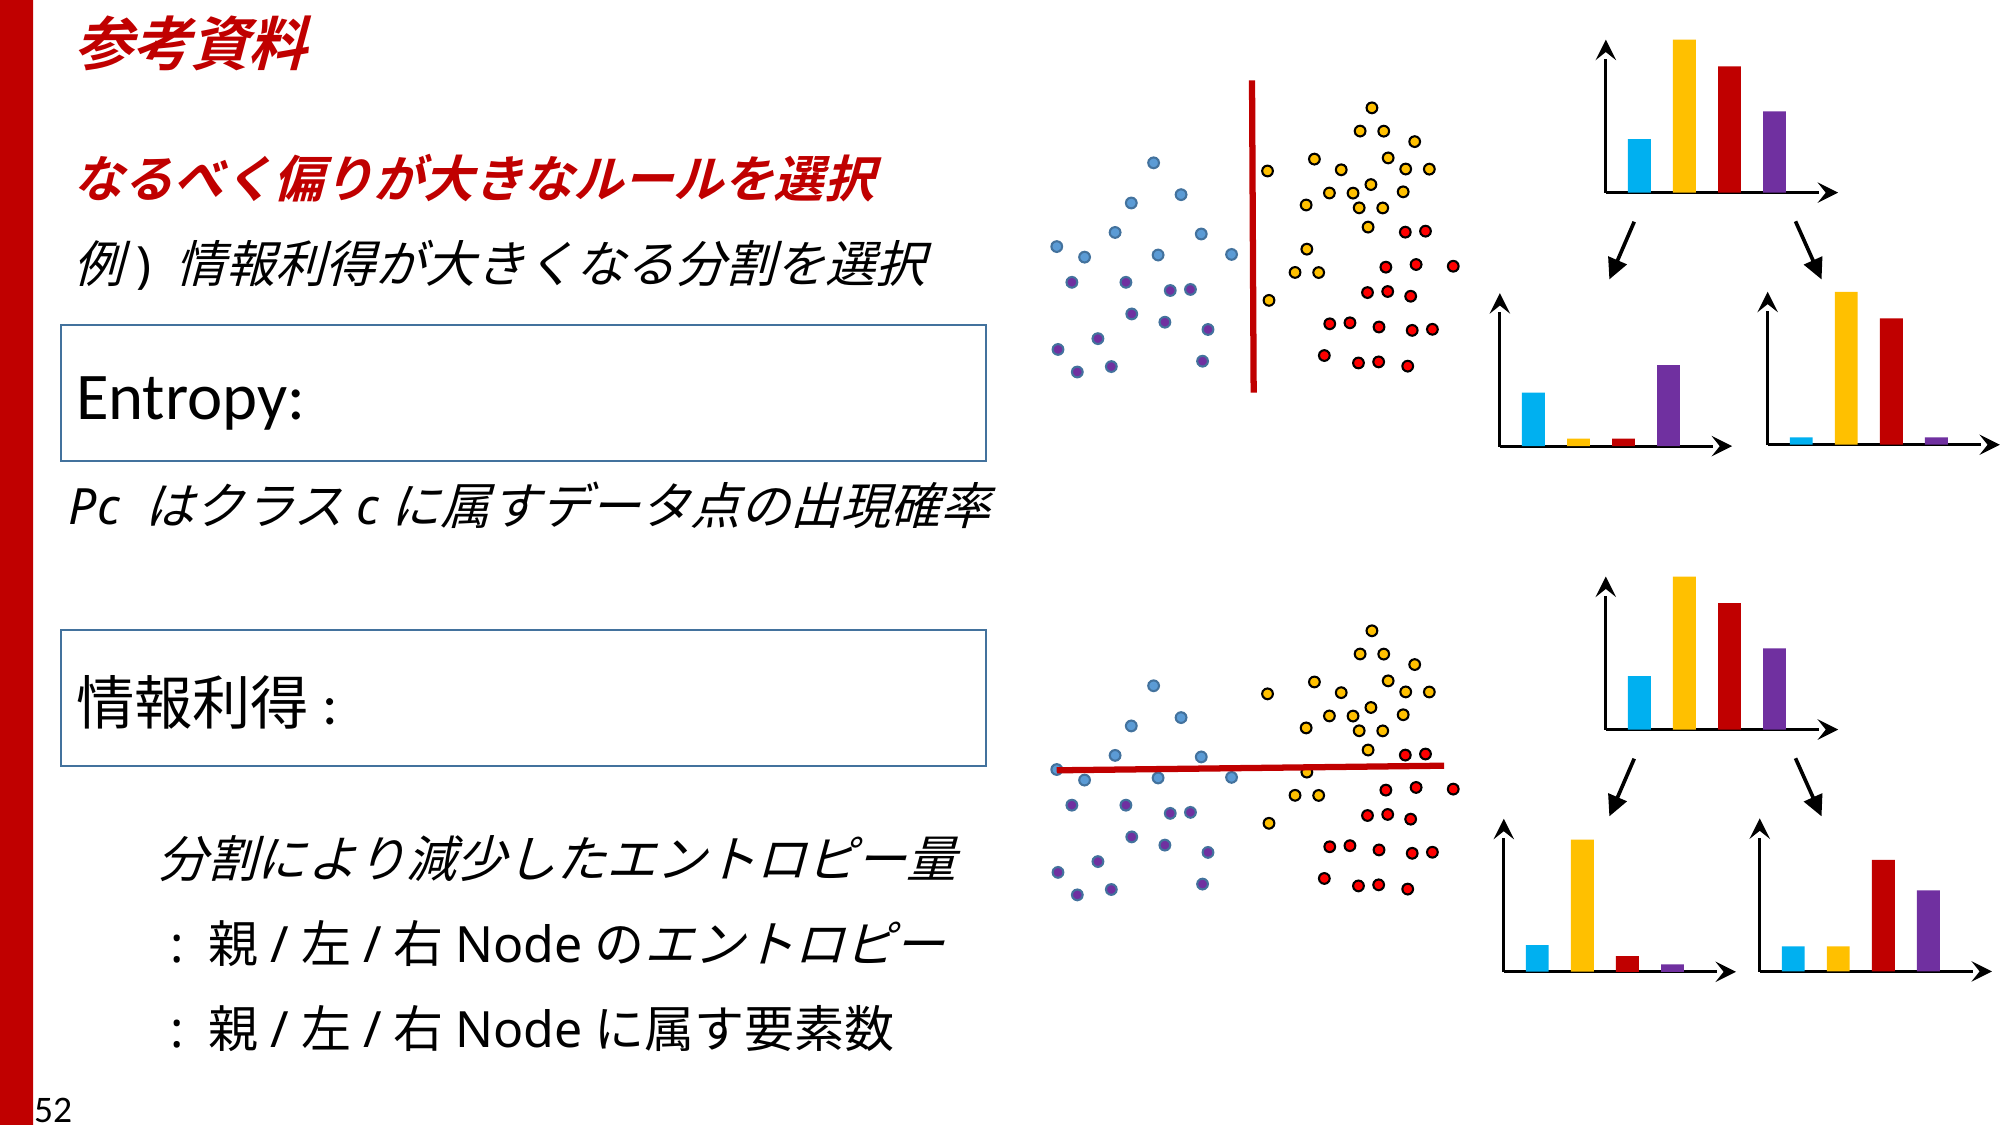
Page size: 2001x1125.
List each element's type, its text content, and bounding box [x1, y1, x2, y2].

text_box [1605, 39, 1839, 194]
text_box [1759, 818, 1992, 972]
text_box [1499, 293, 1733, 447]
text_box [1795, 221, 1822, 280]
text_box 参考資料 [59, 0, 323, 85]
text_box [1795, 758, 1822, 817]
slide_number 52 [19, 1077, 470, 1125]
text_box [1051, 625, 1459, 901]
text_box なるべく偏りが大きなルールを選択 例) 情報利得が大きくなる分割を選択 [59, 140, 941, 301]
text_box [1503, 818, 1737, 973]
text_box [1609, 221, 1635, 280]
text_box Pc はクラスcに属すデータ点の出現確率 [54, 467, 1006, 543]
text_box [1609, 758, 1635, 817]
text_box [1605, 576, 1839, 730]
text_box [1051, 80, 1459, 393]
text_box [1767, 291, 2000, 446]
